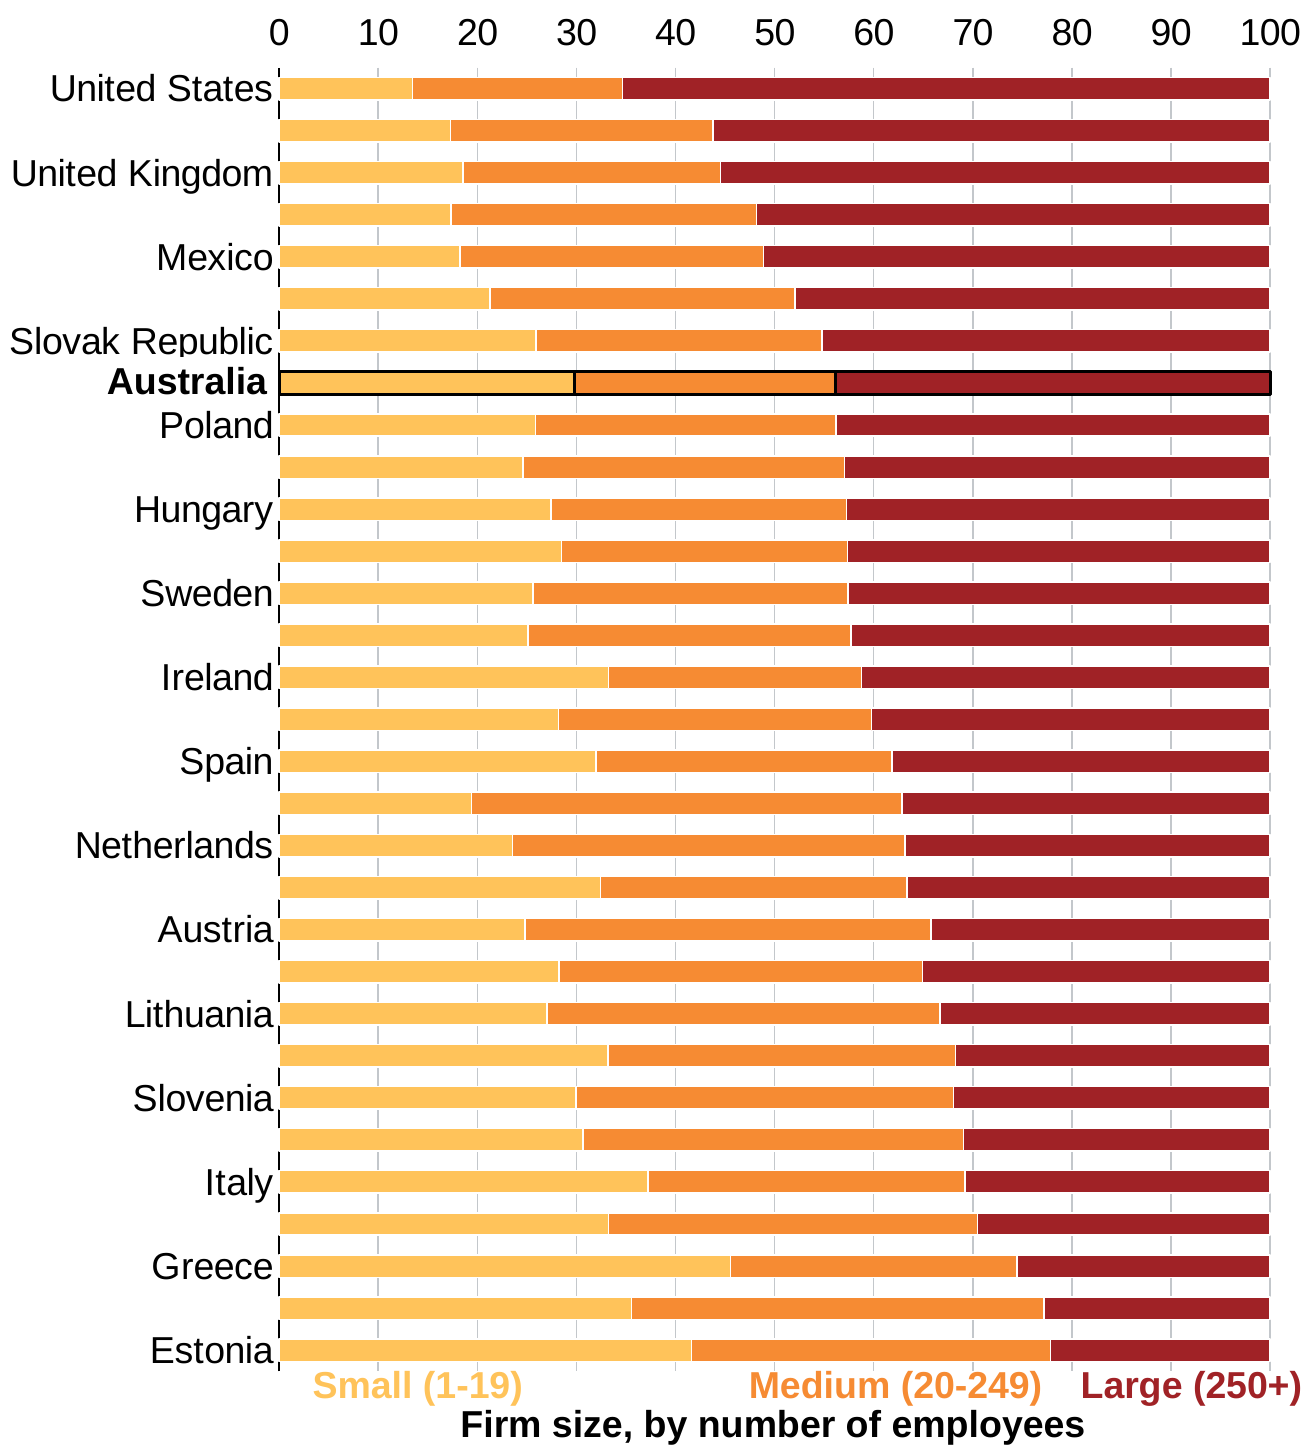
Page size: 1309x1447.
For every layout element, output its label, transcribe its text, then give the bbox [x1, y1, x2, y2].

chart [0, 0, 1309, 1400]
text_box Firm size, by number of employees [460, 1407, 1086, 1445]
